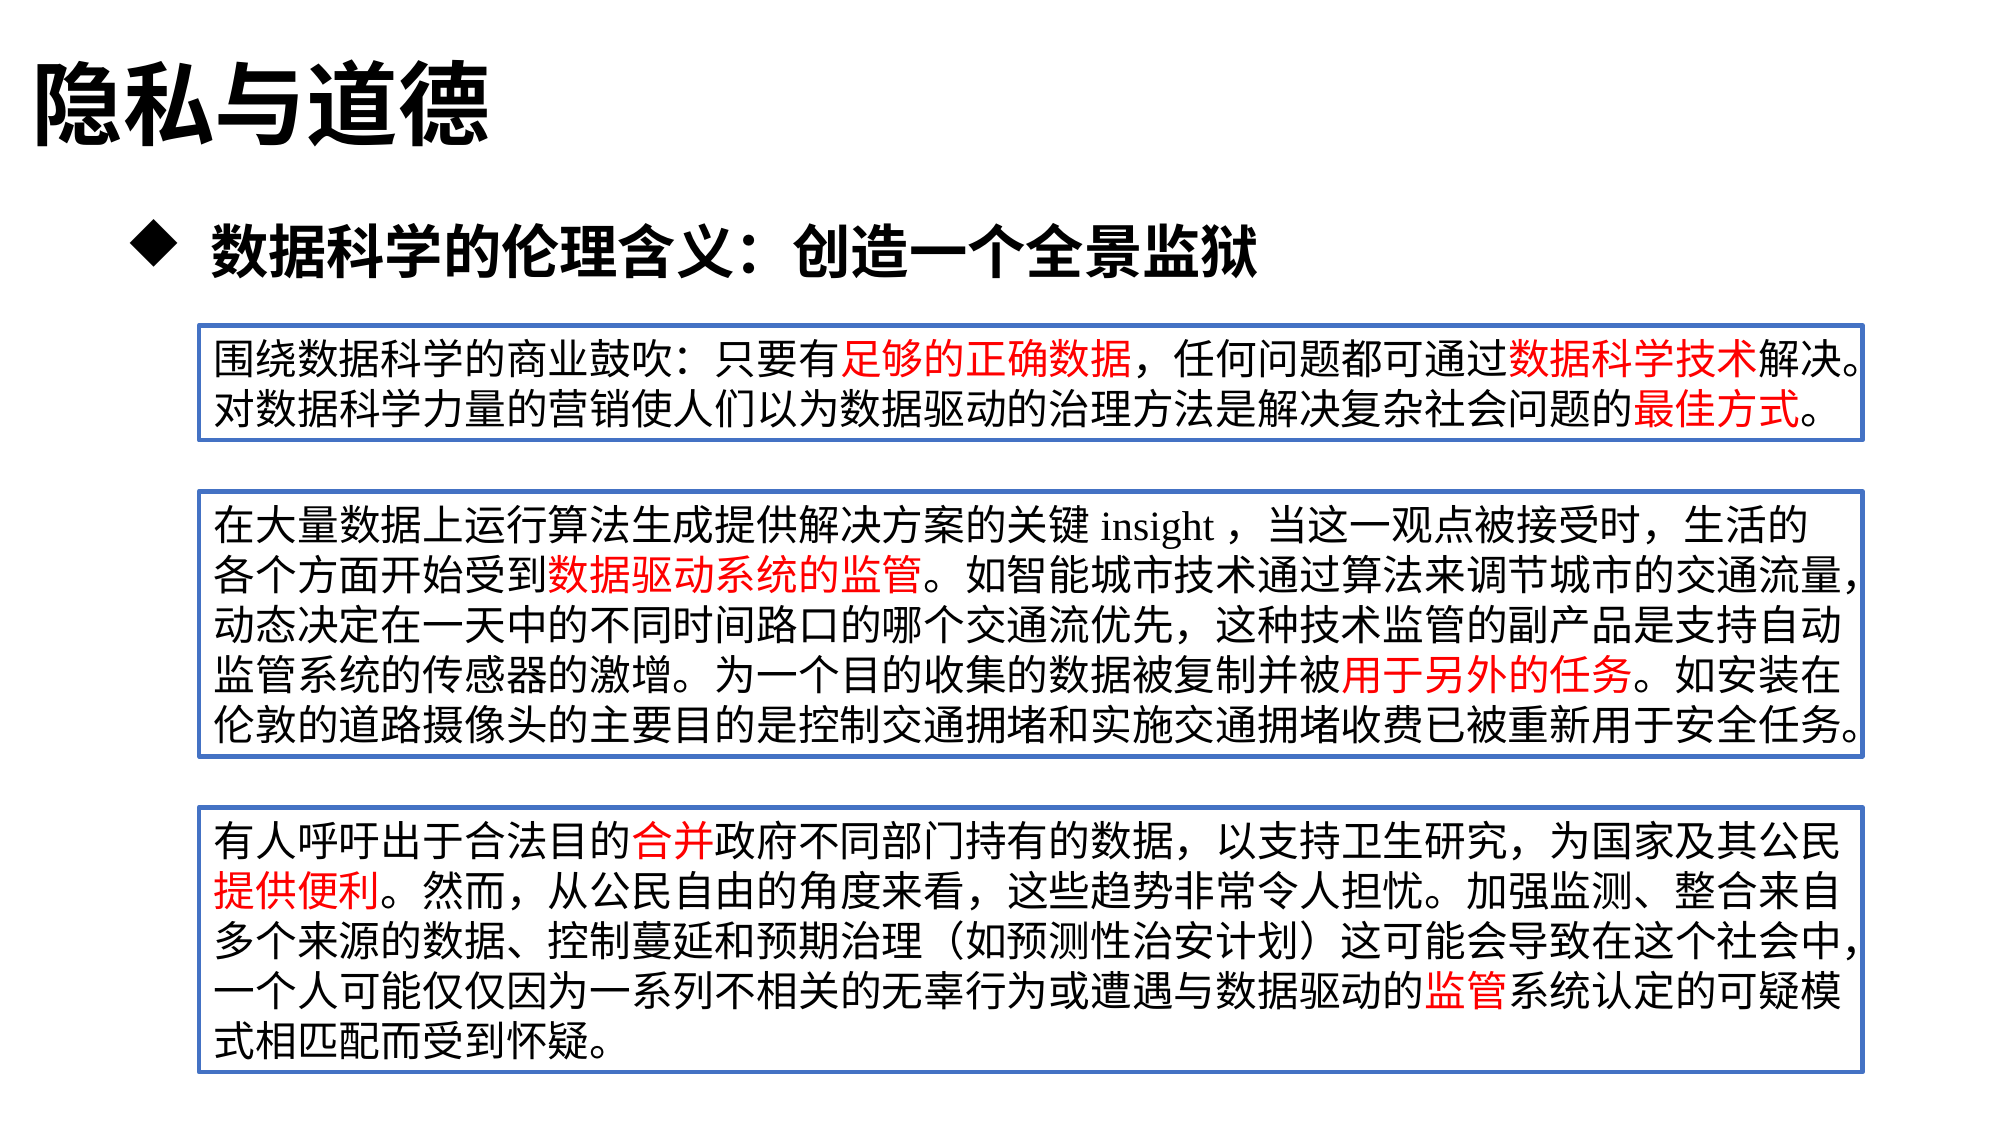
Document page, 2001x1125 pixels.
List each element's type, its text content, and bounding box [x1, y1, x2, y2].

text_box 围绕数据科学的商业鼓吹：只要有足够的正确数据，任何问题都可通过数据科学技术解决。对数据科学力量的营销使人们以为数据驱动的治理方法是解决复杂社会问题的最佳方式。 [199, 325, 1863, 441]
text_box 隐私与道德 [16, 0, 1742, 218]
text_box 有人呼吁出于合法目的合并政府不同部门持有的数据，以支持卫生研究，为国家及其公民提供便利。然而，从公民自由的角度来看，这些趋势非常令人担忧。加强监测、整合来自多个来源的数据、控制蔓延和预期治理（如预测性治安计划）这可能会导致在这个社会中，一个人可能仅仅因为一系列不相关的无辜行为或遭遇与数据驱动的监管系统认定的可疑模式相匹配而受到怀疑。 [199, 807, 1863, 1073]
text_box 在大量数据上运行算法生成提供解决方案的关键insight，当这一观点被接受时，生活的各个方面开始受到数据驱动系统的监管。如智能城市技术通过算法来调节城市的交通流量，动态决定在一天中的不同时间路口的哪个交通流优先，这种技术监管的副产品是支持自动监管系统的传感器的激增。为一个目的收集的数据被复制并被用于另外的任务。如安装在伦敦的道路摄像头的主要目的是控制交通拥堵和实施交通拥堵收费已被重新用于安全任务。 [199, 491, 1863, 757]
text_box 数据科学的伦理含义：创造一个全景监狱 [110, 190, 1863, 293]
